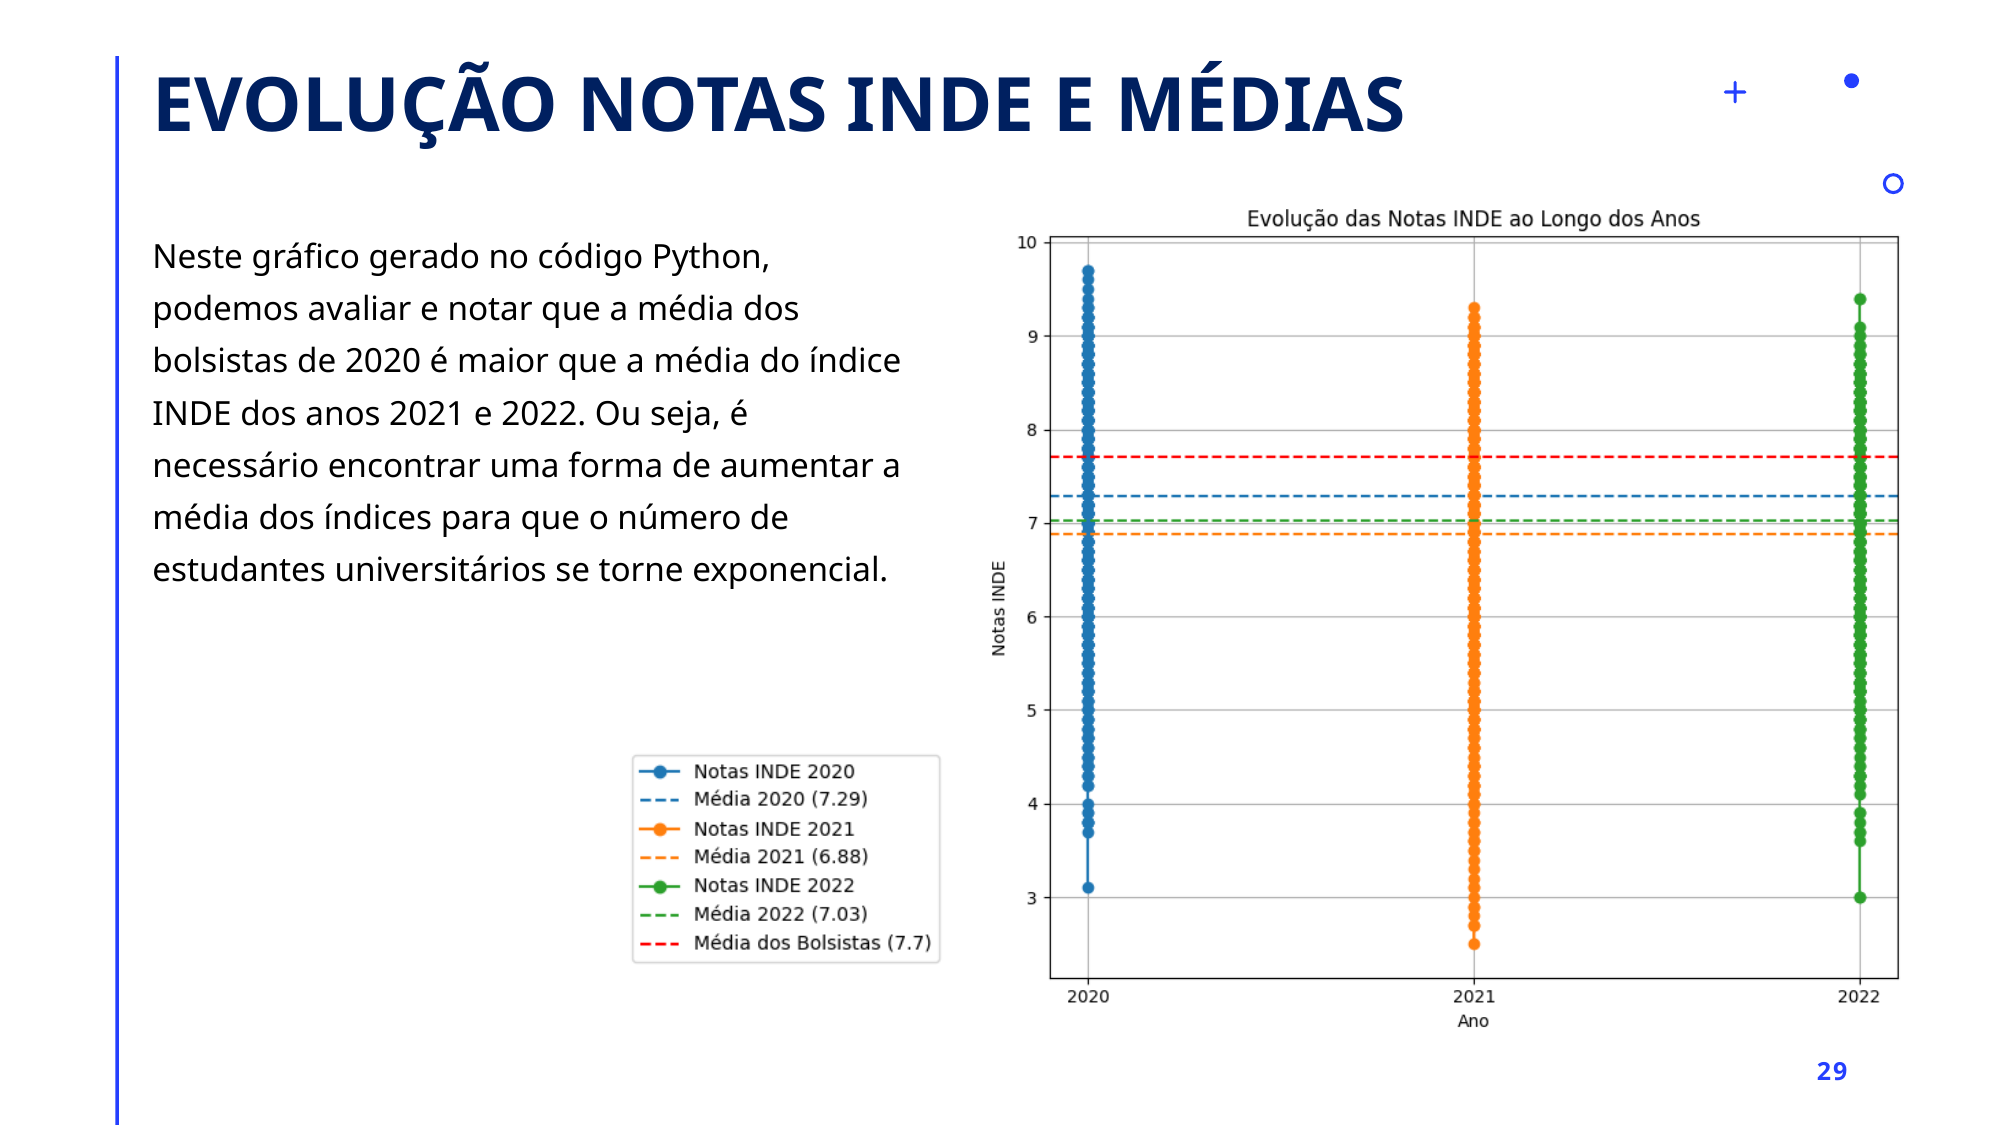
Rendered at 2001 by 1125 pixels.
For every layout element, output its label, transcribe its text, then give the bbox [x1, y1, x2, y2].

picture [626, 742, 953, 975]
picture [980, 197, 1903, 1043]
title EVOLUÇÃO NOTAS INDE E MÉDIAS [137, 0, 1863, 216]
list Neste gráfico gerado no código Python, podemos avaliar e notar que a média dos bolsistas de 2020 é maior que a média do índice INDE dos anos 2021 e 2022. Ou seja, é necessário encontrar uma forma de aumentar a média dos índices para que o número de estudantes universitários se torne exponencial. [137, 215, 925, 810]
slide_number 29 [1412, 1043, 1863, 1103]
